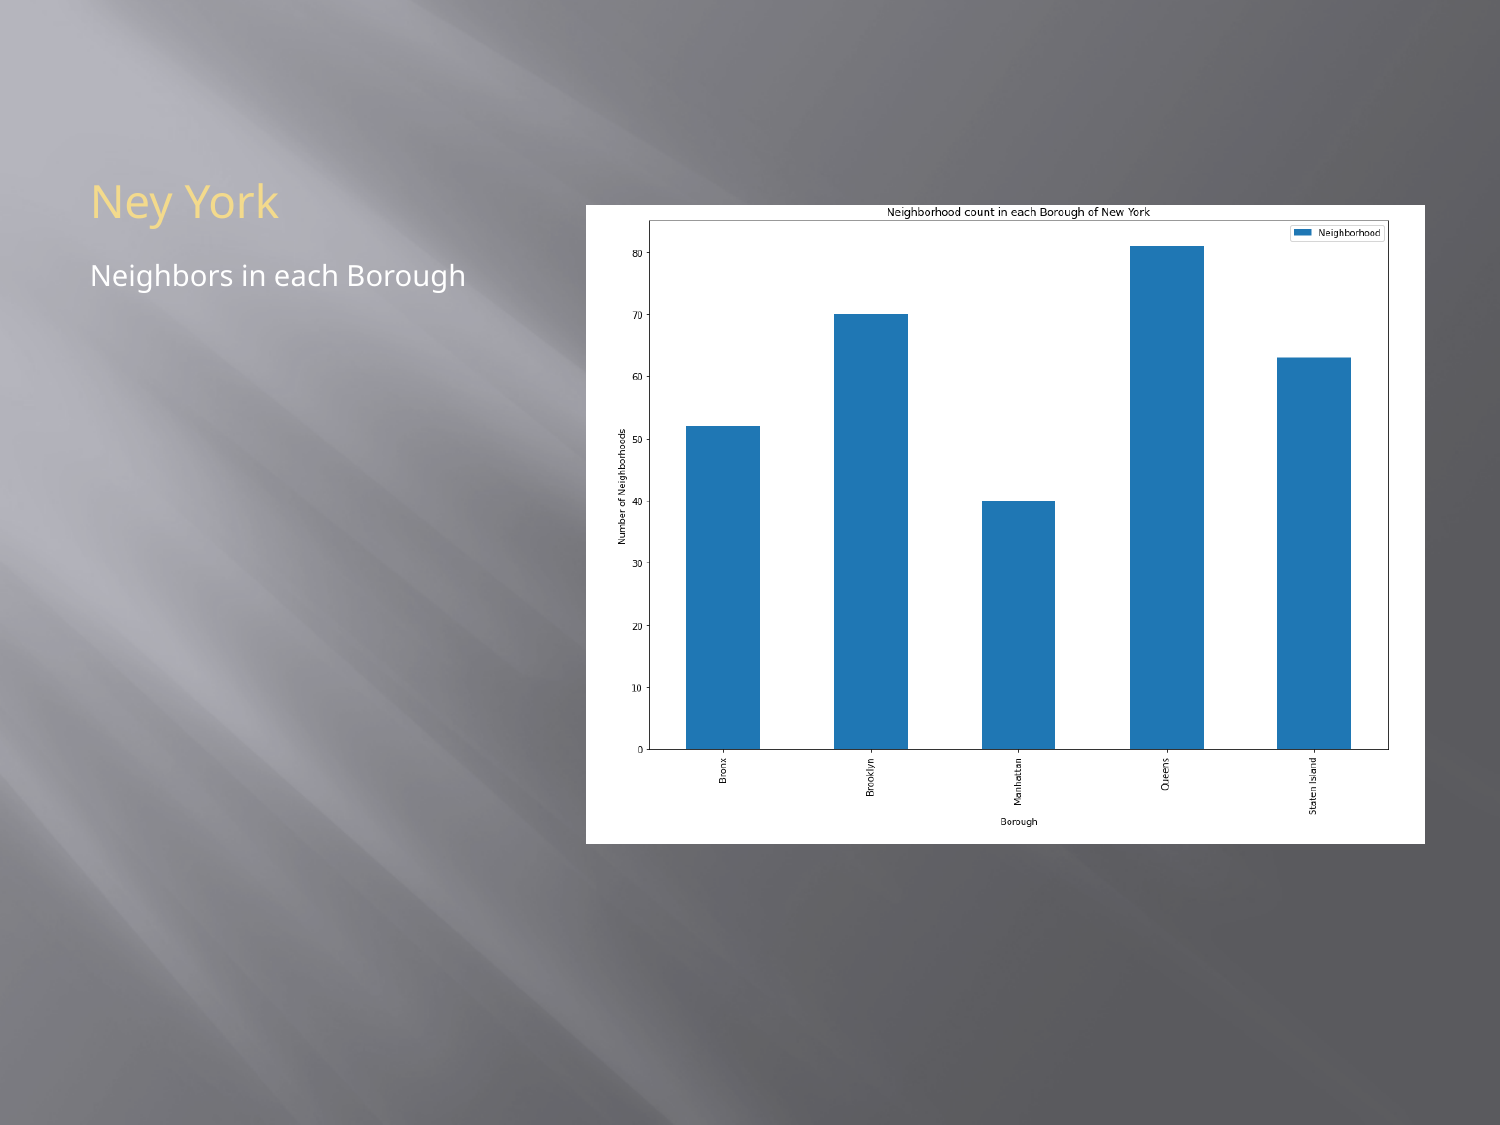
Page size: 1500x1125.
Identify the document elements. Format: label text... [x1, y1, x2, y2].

title Ney York [75, 44, 569, 236]
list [586, 205, 1426, 845]
list Neighbors in each Borough [75, 249, 569, 1005]
